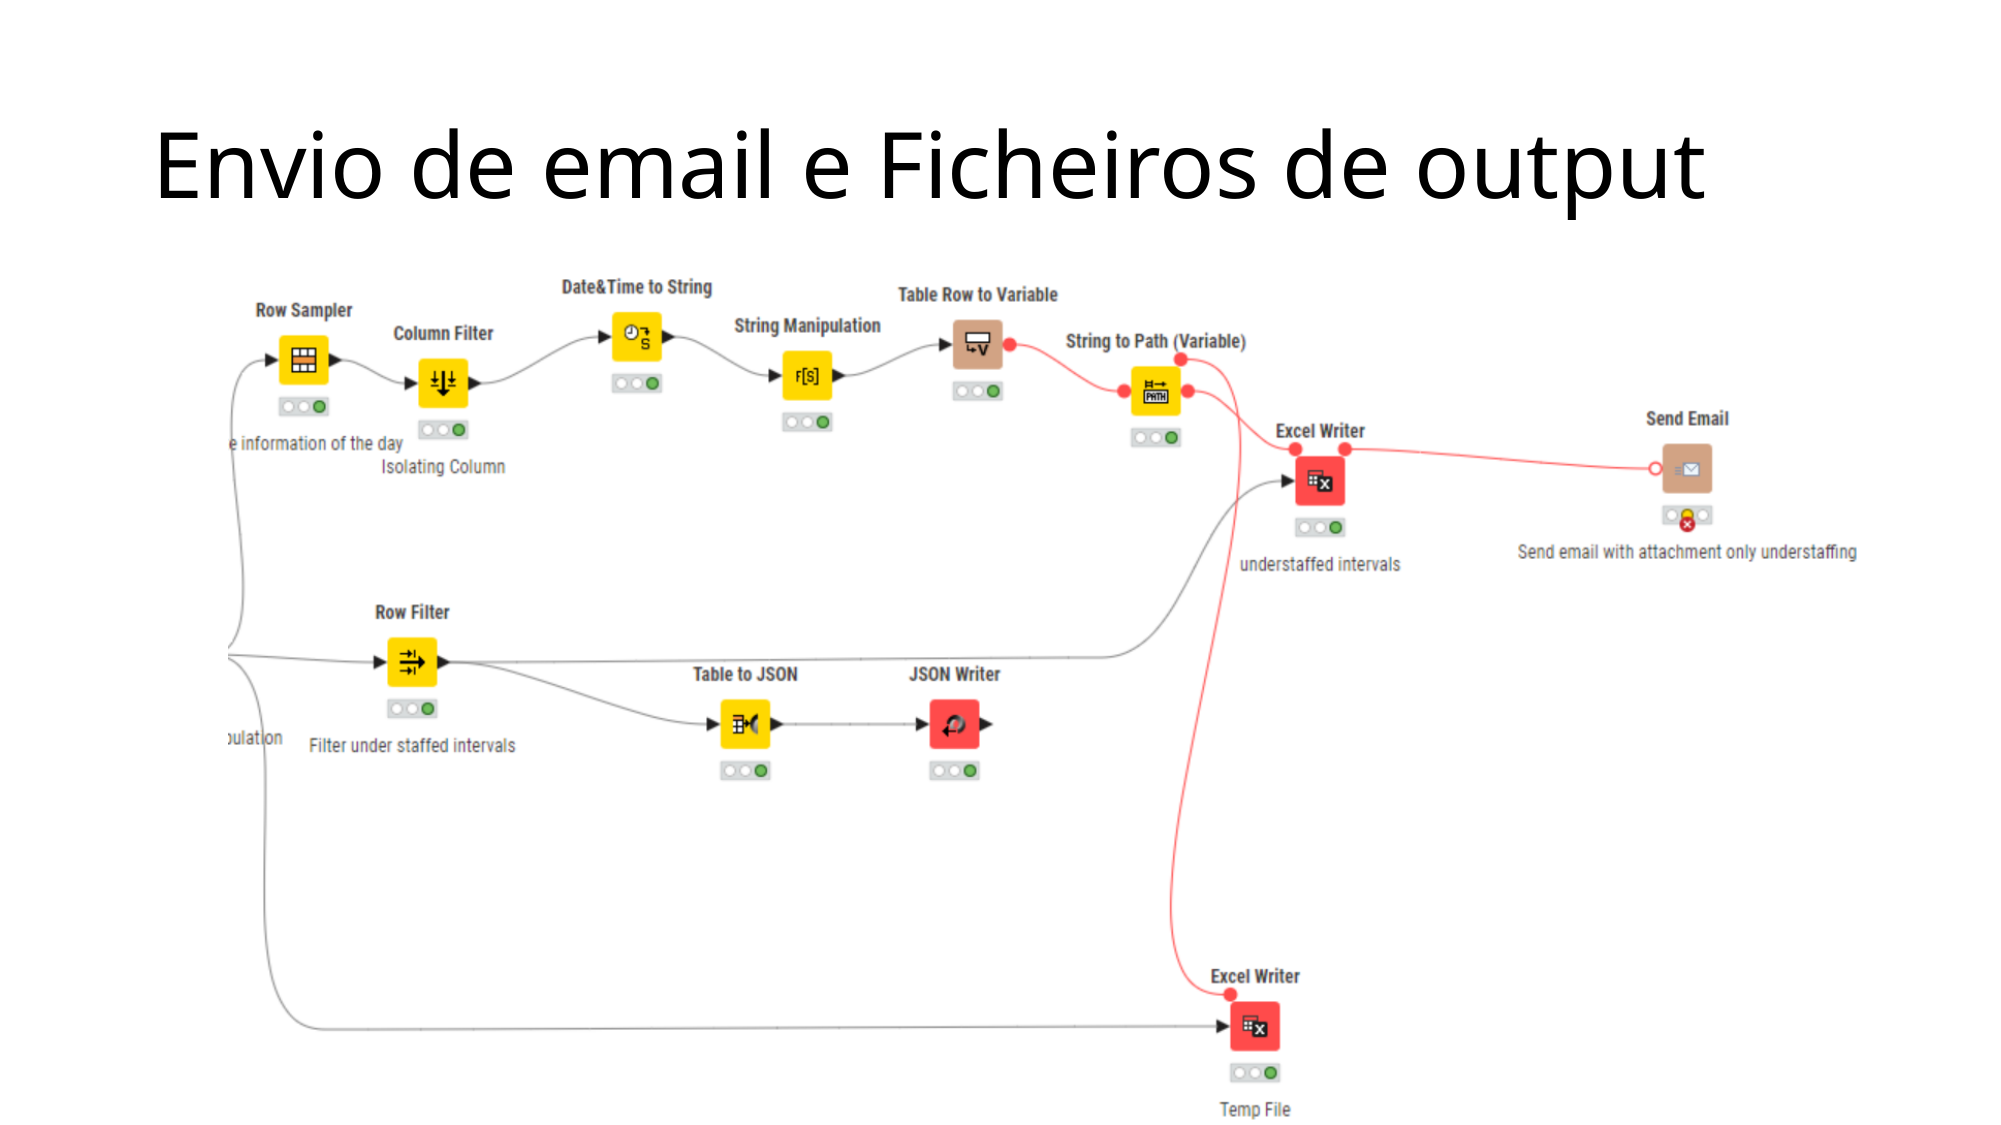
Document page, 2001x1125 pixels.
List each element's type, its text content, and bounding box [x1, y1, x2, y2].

title Envio de email e Ficheiros de output [137, 59, 1863, 278]
picture [227, 276, 1863, 1125]
